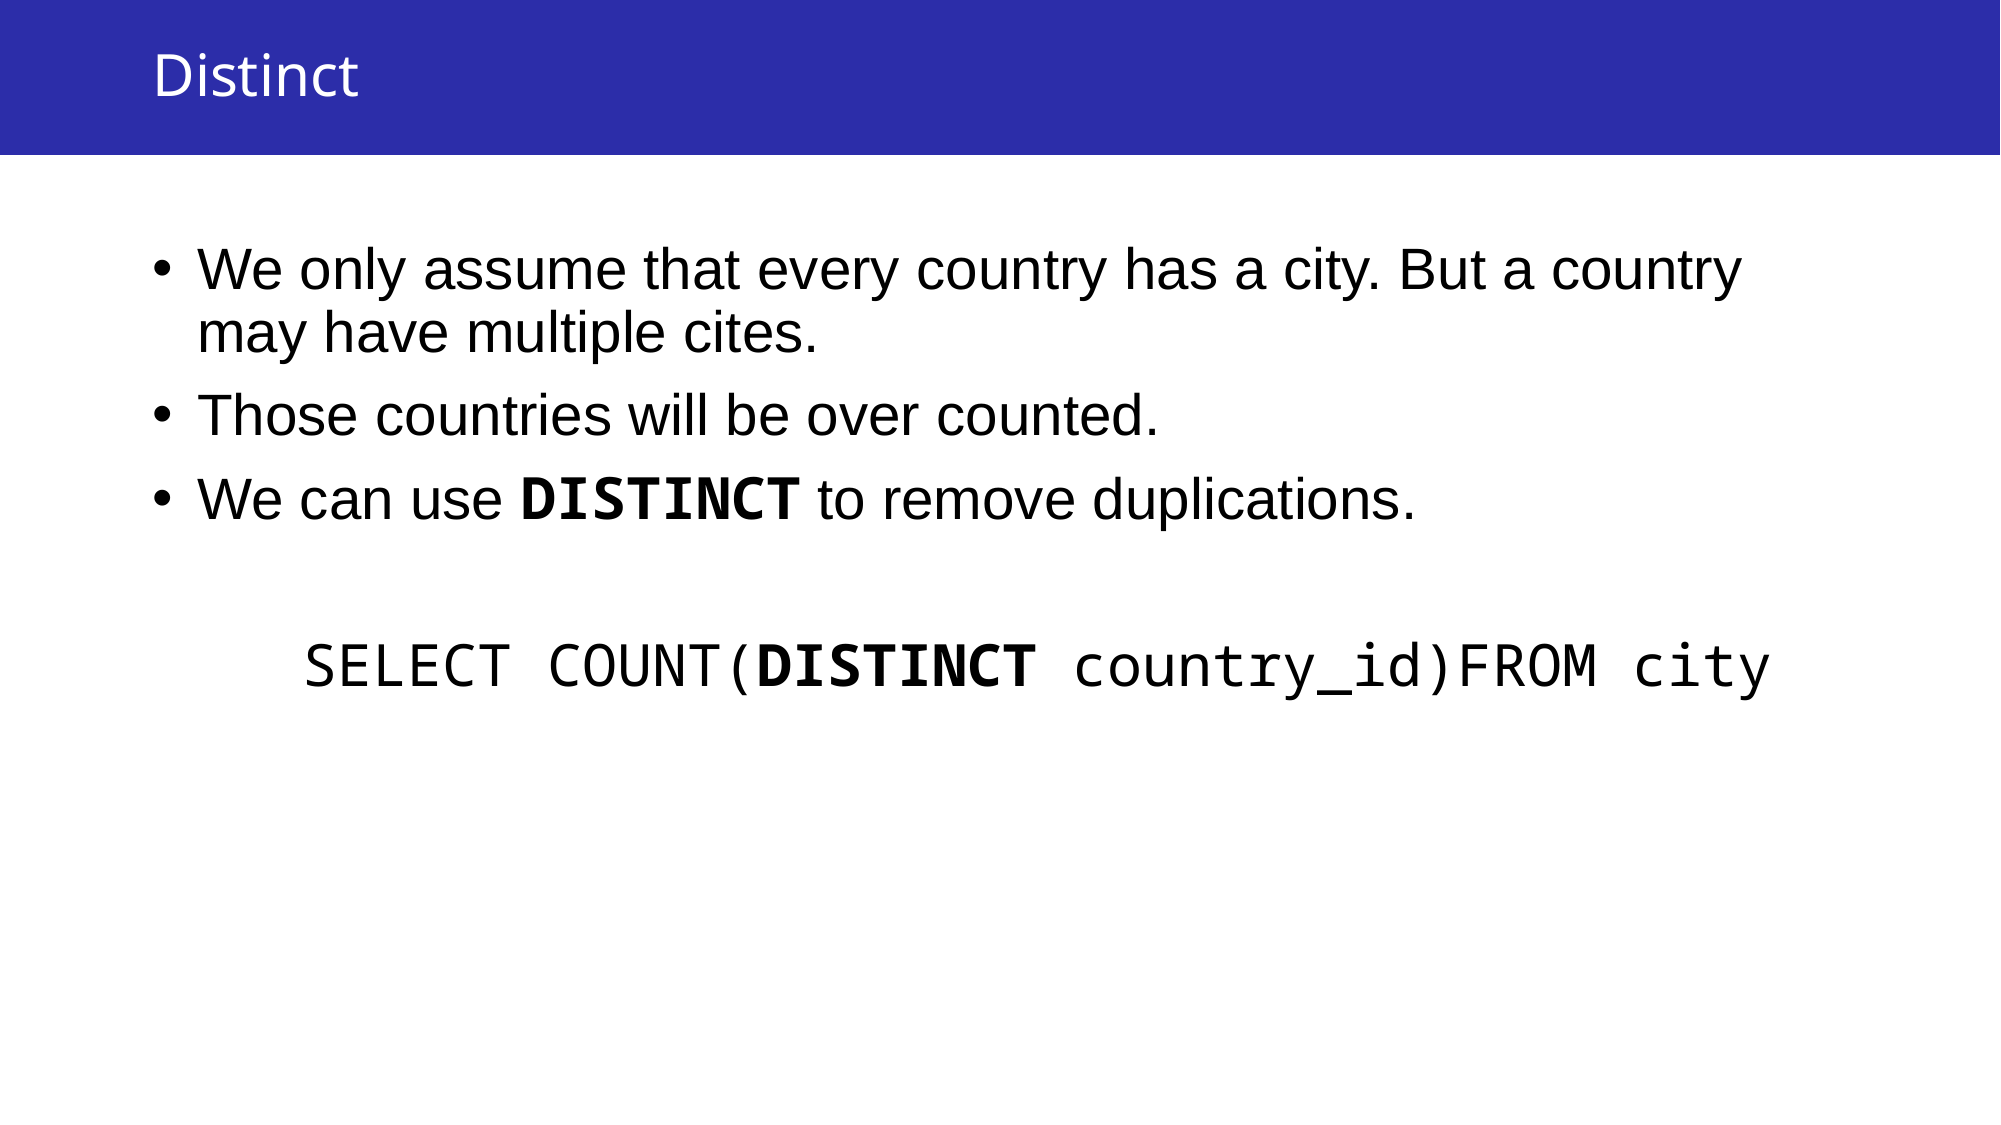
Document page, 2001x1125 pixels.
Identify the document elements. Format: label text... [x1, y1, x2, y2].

title Distinct [137, 7, 1863, 147]
list We only assume that every country has a city. But a country may have multiple cites. Those countries will be over counted. We can use DISTINCT to remove duplications. SELECT COUNT(DISTINCT country_id)FROM city [137, 231, 1863, 767]
